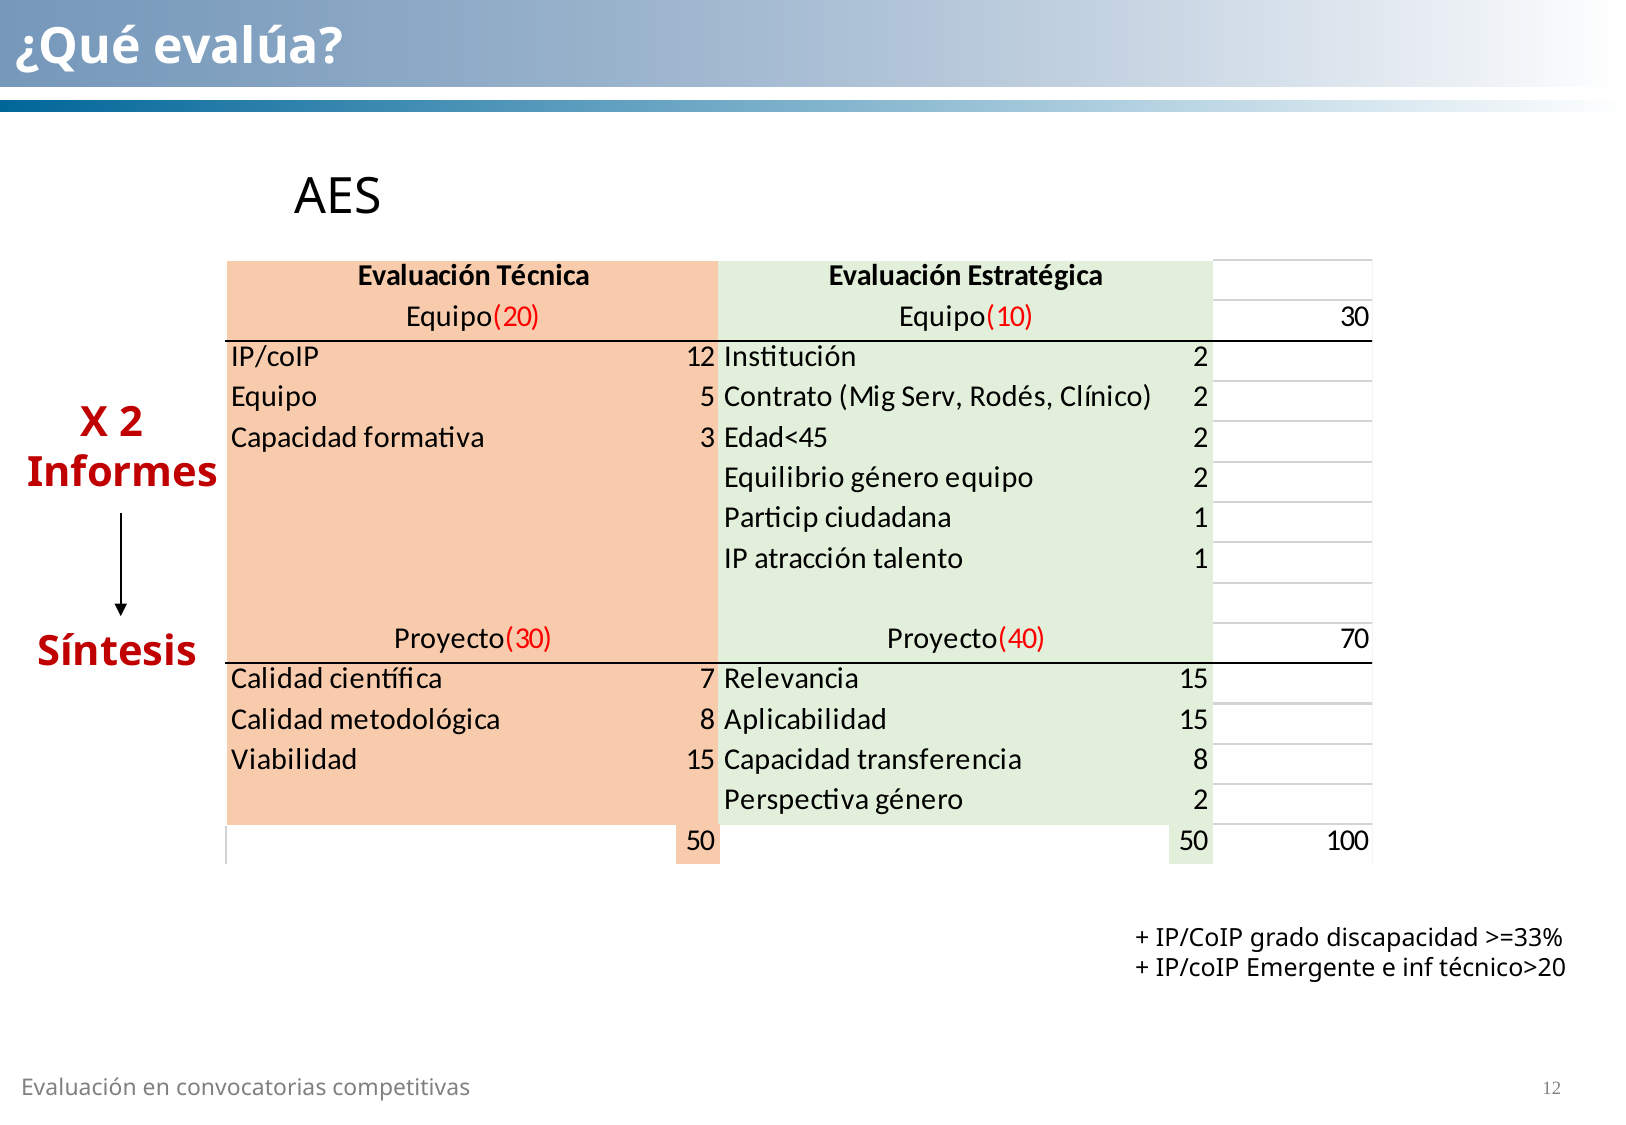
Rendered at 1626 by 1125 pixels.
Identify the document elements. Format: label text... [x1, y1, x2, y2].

picture [224, 258, 1375, 867]
text_box + IP/CoIP grado discapacidad >=33% + IP/coIP Emergente e inf técnico>20 [1120, 914, 1582, 989]
text_box Síntesis [22, 616, 213, 681]
text_box X 2 Informes [1, 387, 219, 503]
footer Evaluación en convocatorias competitivas [6, 1065, 1503, 1121]
title ¿Qué evalúa? [0, 0, 1400, 88]
text_box AES [279, 155, 746, 231]
